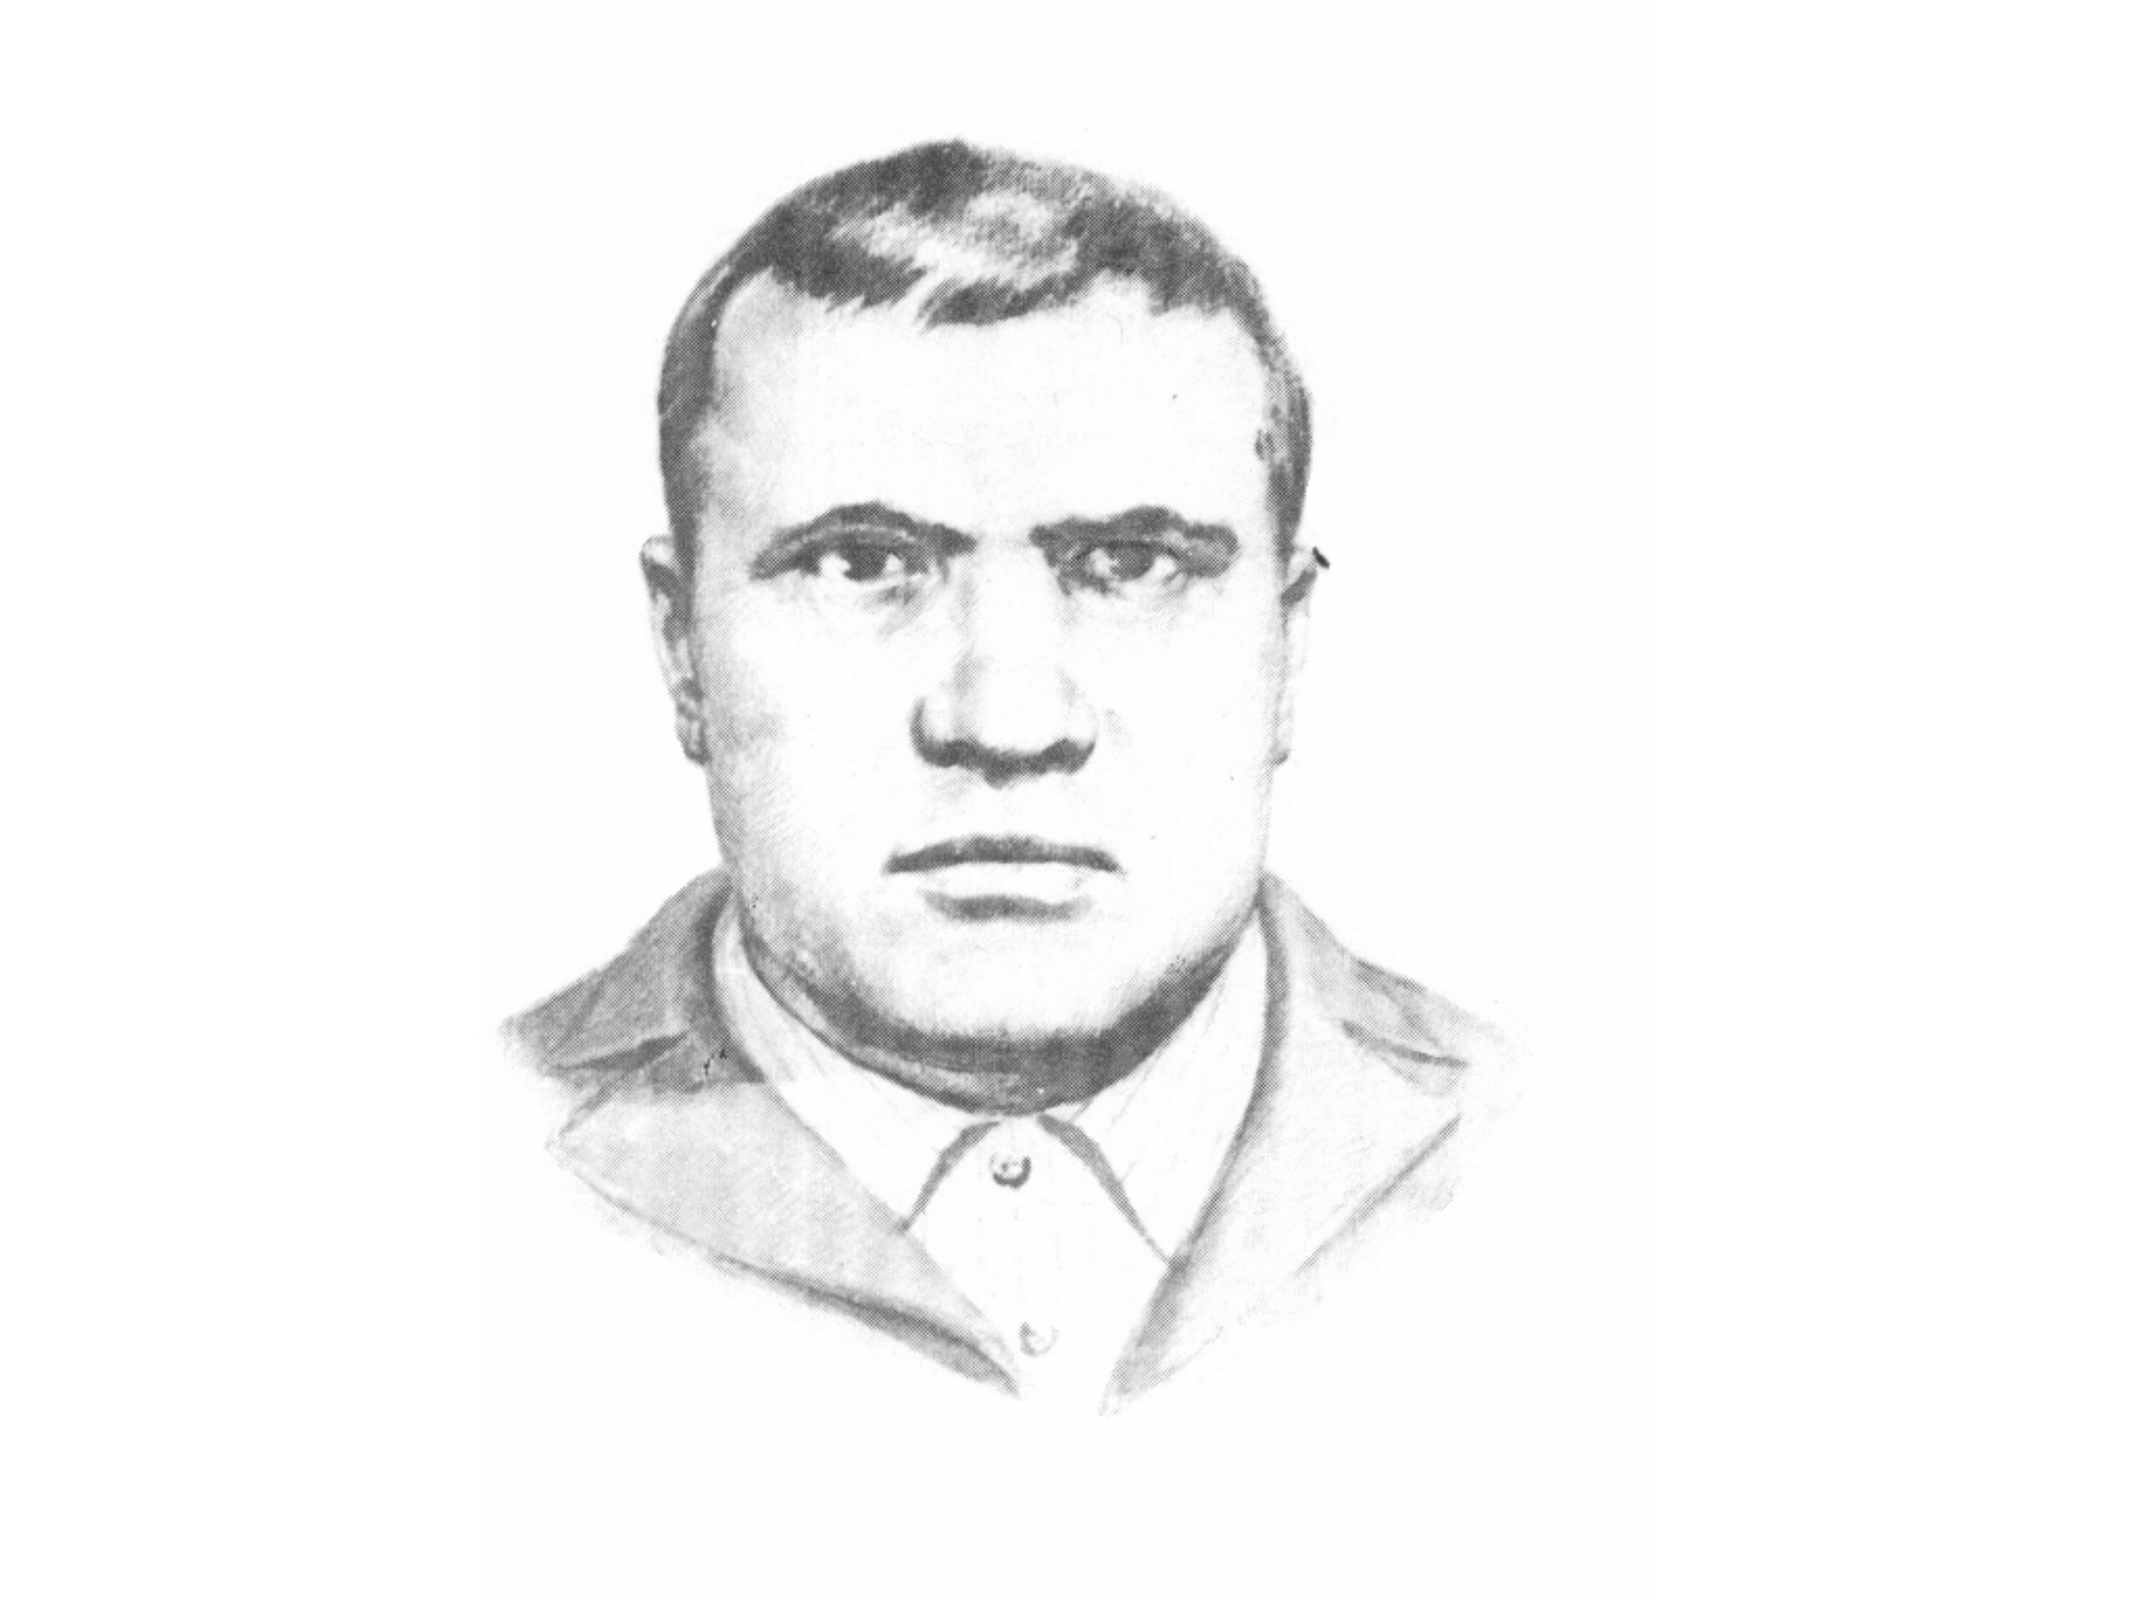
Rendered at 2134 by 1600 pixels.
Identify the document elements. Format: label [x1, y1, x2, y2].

picture [478, 0, 1655, 1600]
